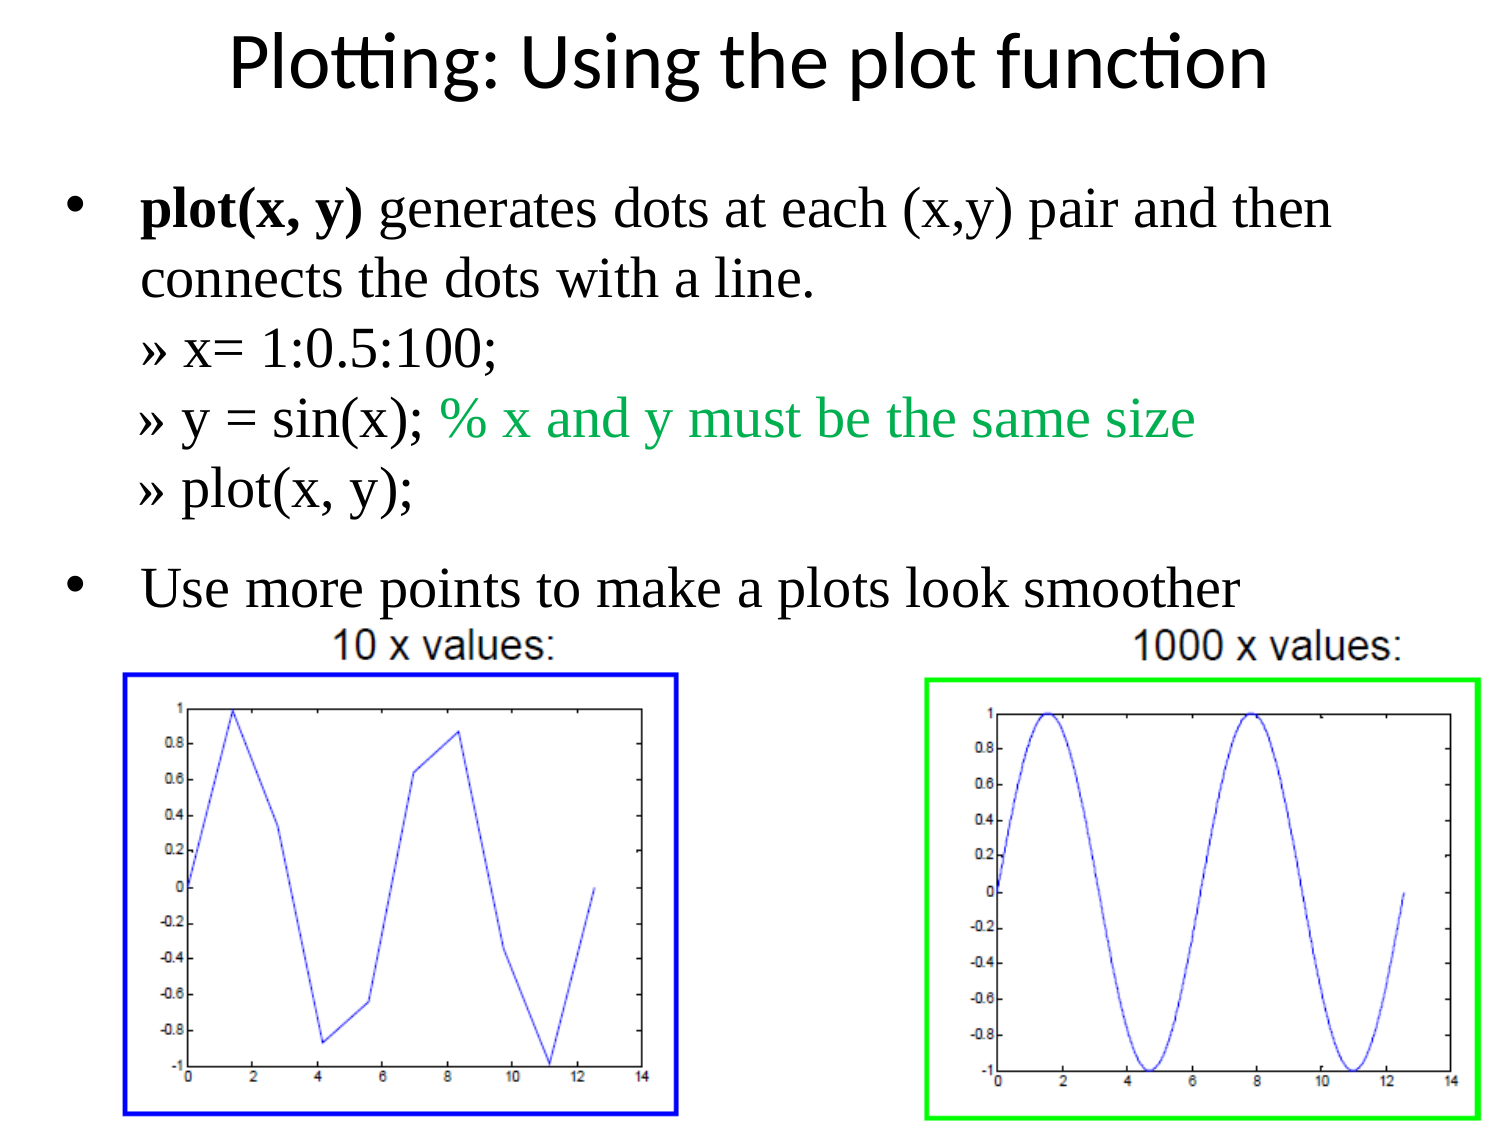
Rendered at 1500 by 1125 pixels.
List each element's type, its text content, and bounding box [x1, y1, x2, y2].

picture [919, 623, 1487, 1125]
title Plotting: Using the plot function [50, 0, 1450, 113]
text_box plot(x, y) generates dots at each (x,y) pair and then connects the dots with a line. » x= 1:0.5:100; » y = sin(x); % x and y must be the same size » plot(x, y); Use more points to make a plots look smoother [49, 149, 1488, 638]
picture [112, 624, 682, 1118]
